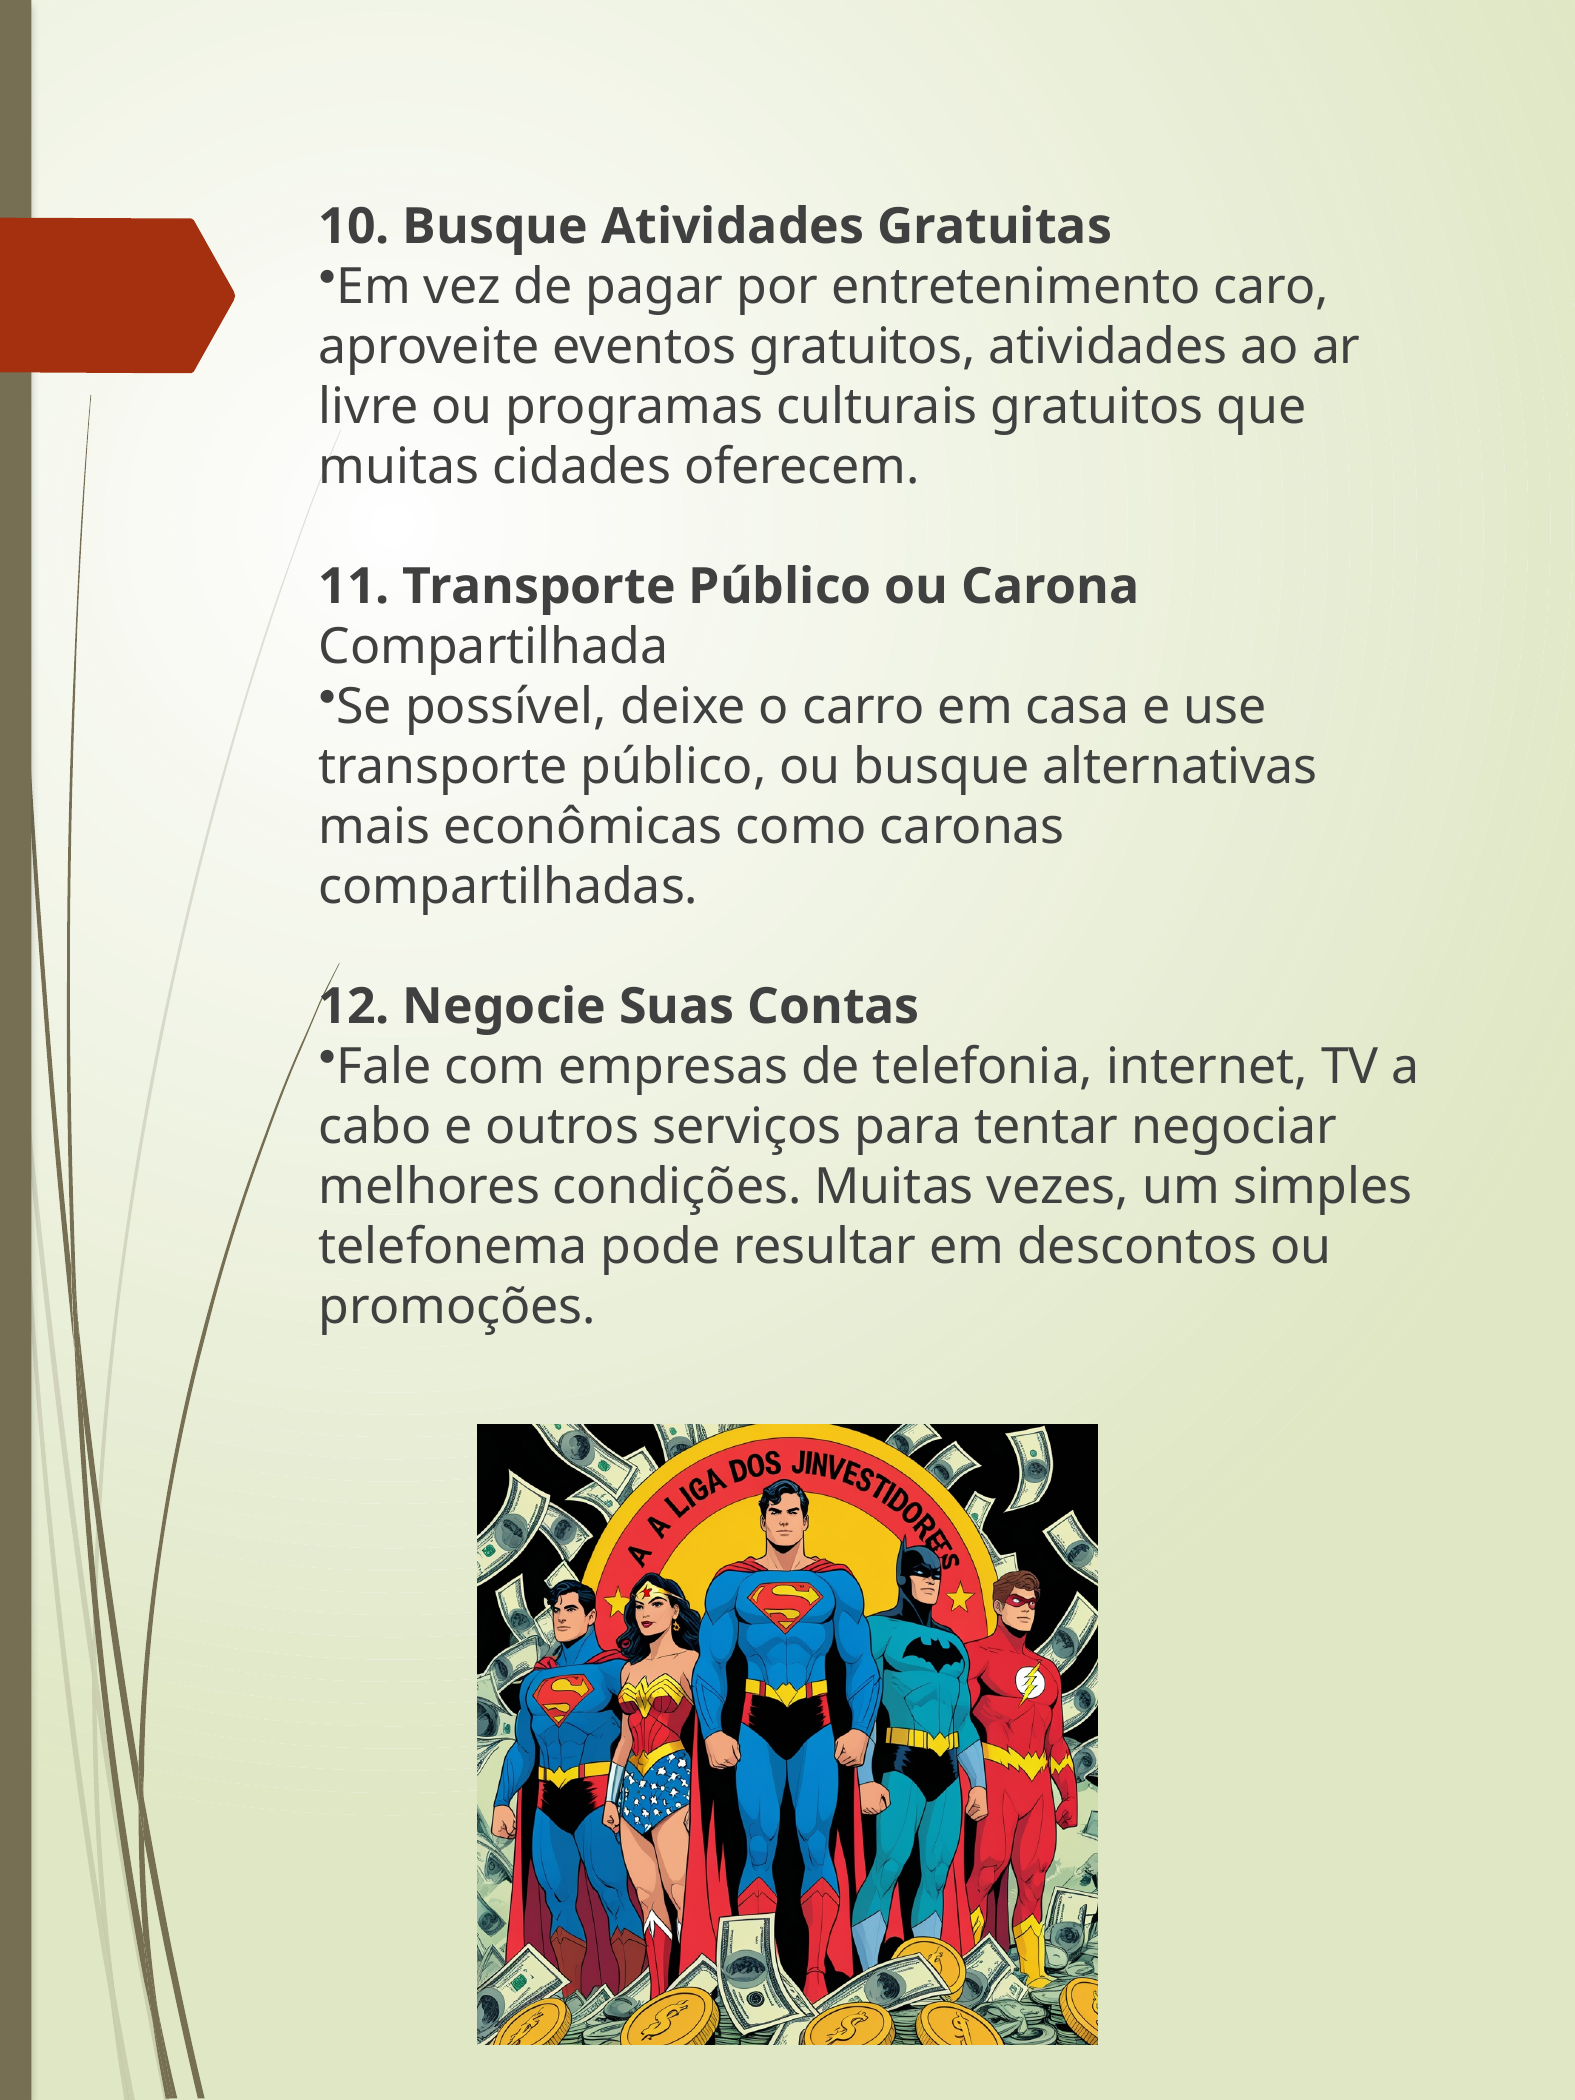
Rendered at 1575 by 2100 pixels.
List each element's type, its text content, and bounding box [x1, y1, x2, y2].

list 10. Busque Atividades Gratuitas Em vez de pagar por entretenimento caro, aproveite eventos gratuitos, atividades ao ar livre ou programas culturais gratuitos que muitas cidades oferecem. 11. Transporte Público ou Carona Compartilhada Se possível, deixe o carro em casa e use transporte público, ou busque alternativas mais econômicas como caronas compartilhadas. 12. Negocie Suas Contas Fale com empresas de telefonia, internet, TV a cabo e outros serviços para tentar negociar melhores condições. Muitas vezes, um simples telefonema pode resultar em descontos ou promoções. [303, 185, 1440, 1343]
picture [477, 1424, 1098, 2045]
